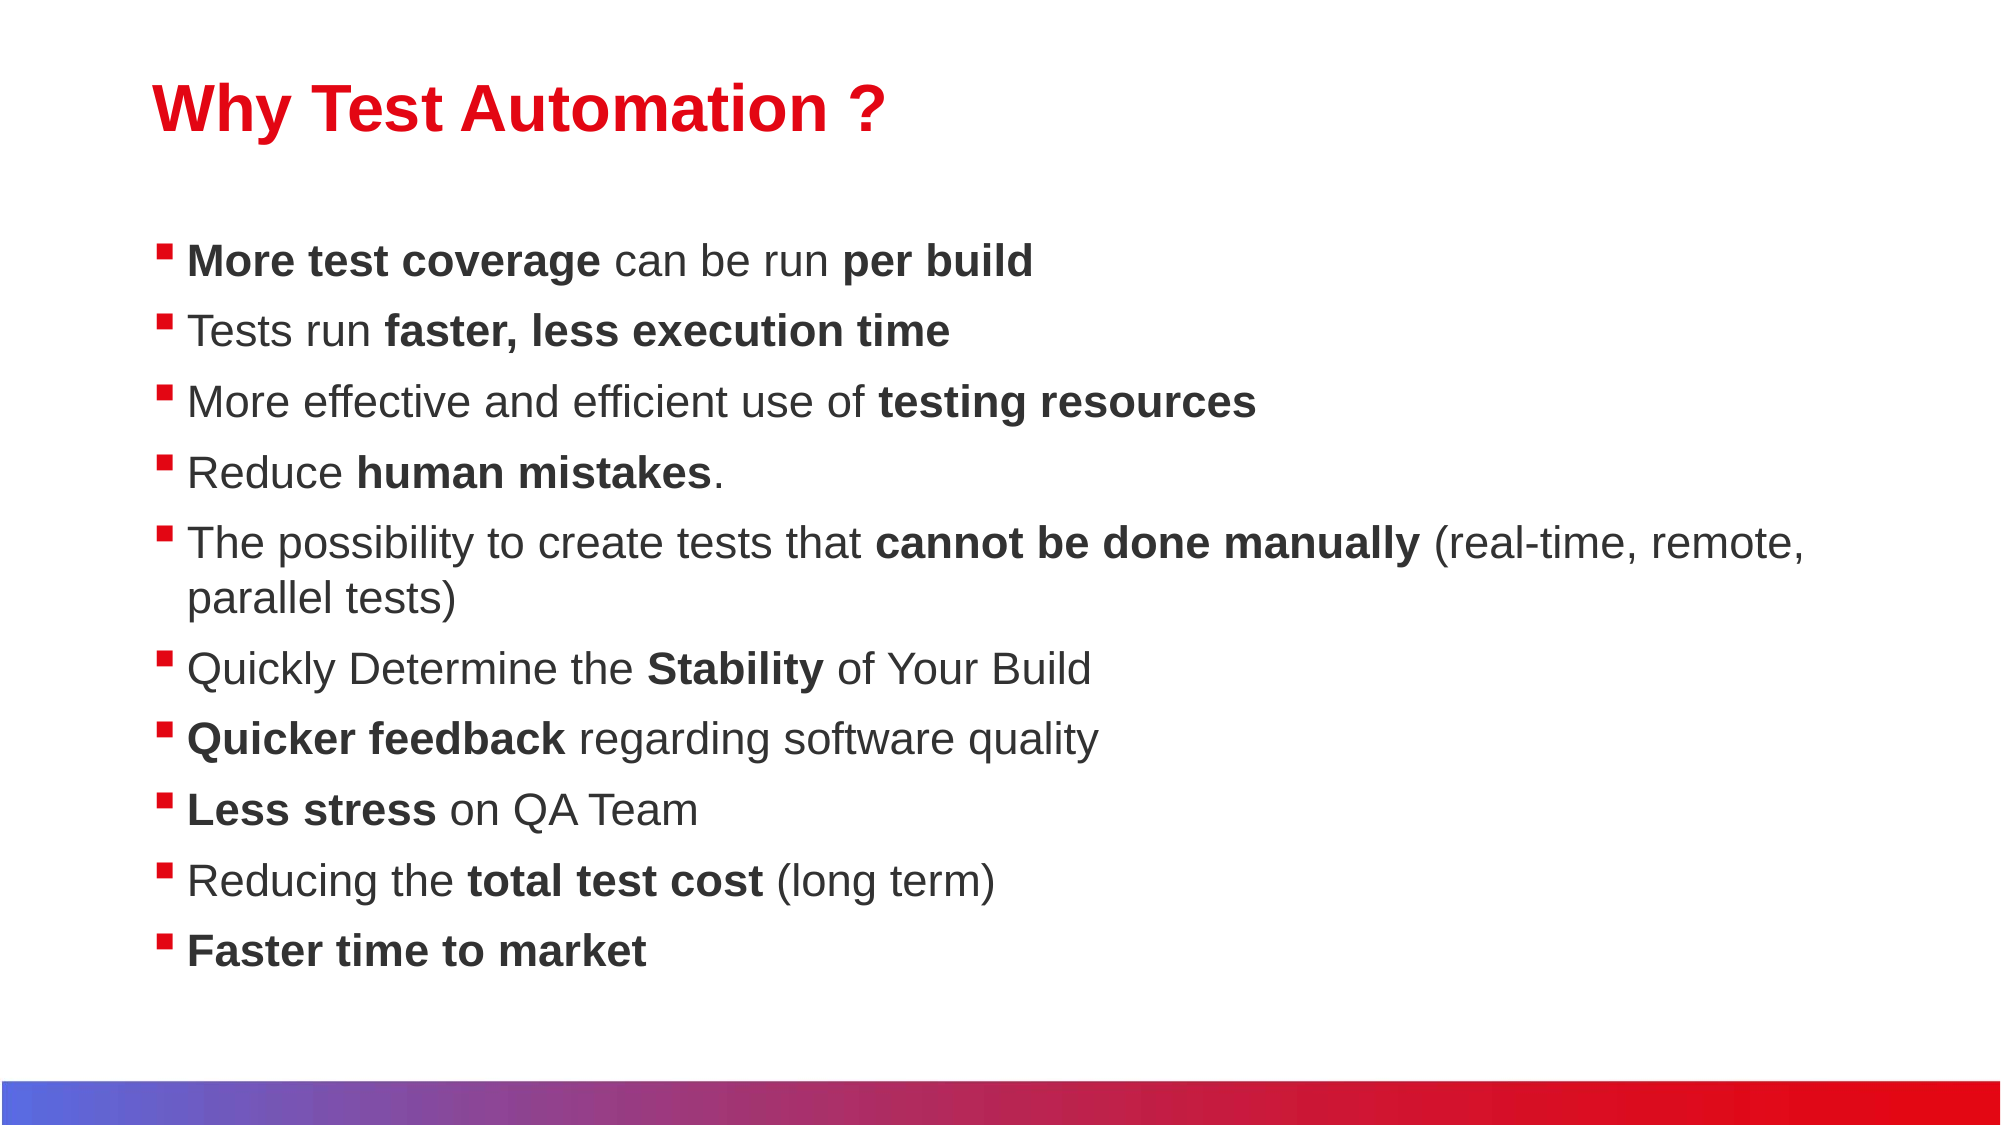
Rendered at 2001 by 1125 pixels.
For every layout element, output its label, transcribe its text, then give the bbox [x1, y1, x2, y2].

title Why Test Automation ? [137, 66, 1863, 155]
picture [0, 0, 2001, 1125]
list More test coverage can be run per build Tests run faster, less execution time More effective and efficient use of testing resources Reduce human mistakes. The possibility to create tests that cannot be done manually (real-time, remote, parallel tests) Quickly Determine the Stability of Your Build Quicker feedback regarding software quality Less stress on QA Team Reducing the total test cost (long term) Faster time to market [137, 223, 1863, 992]
